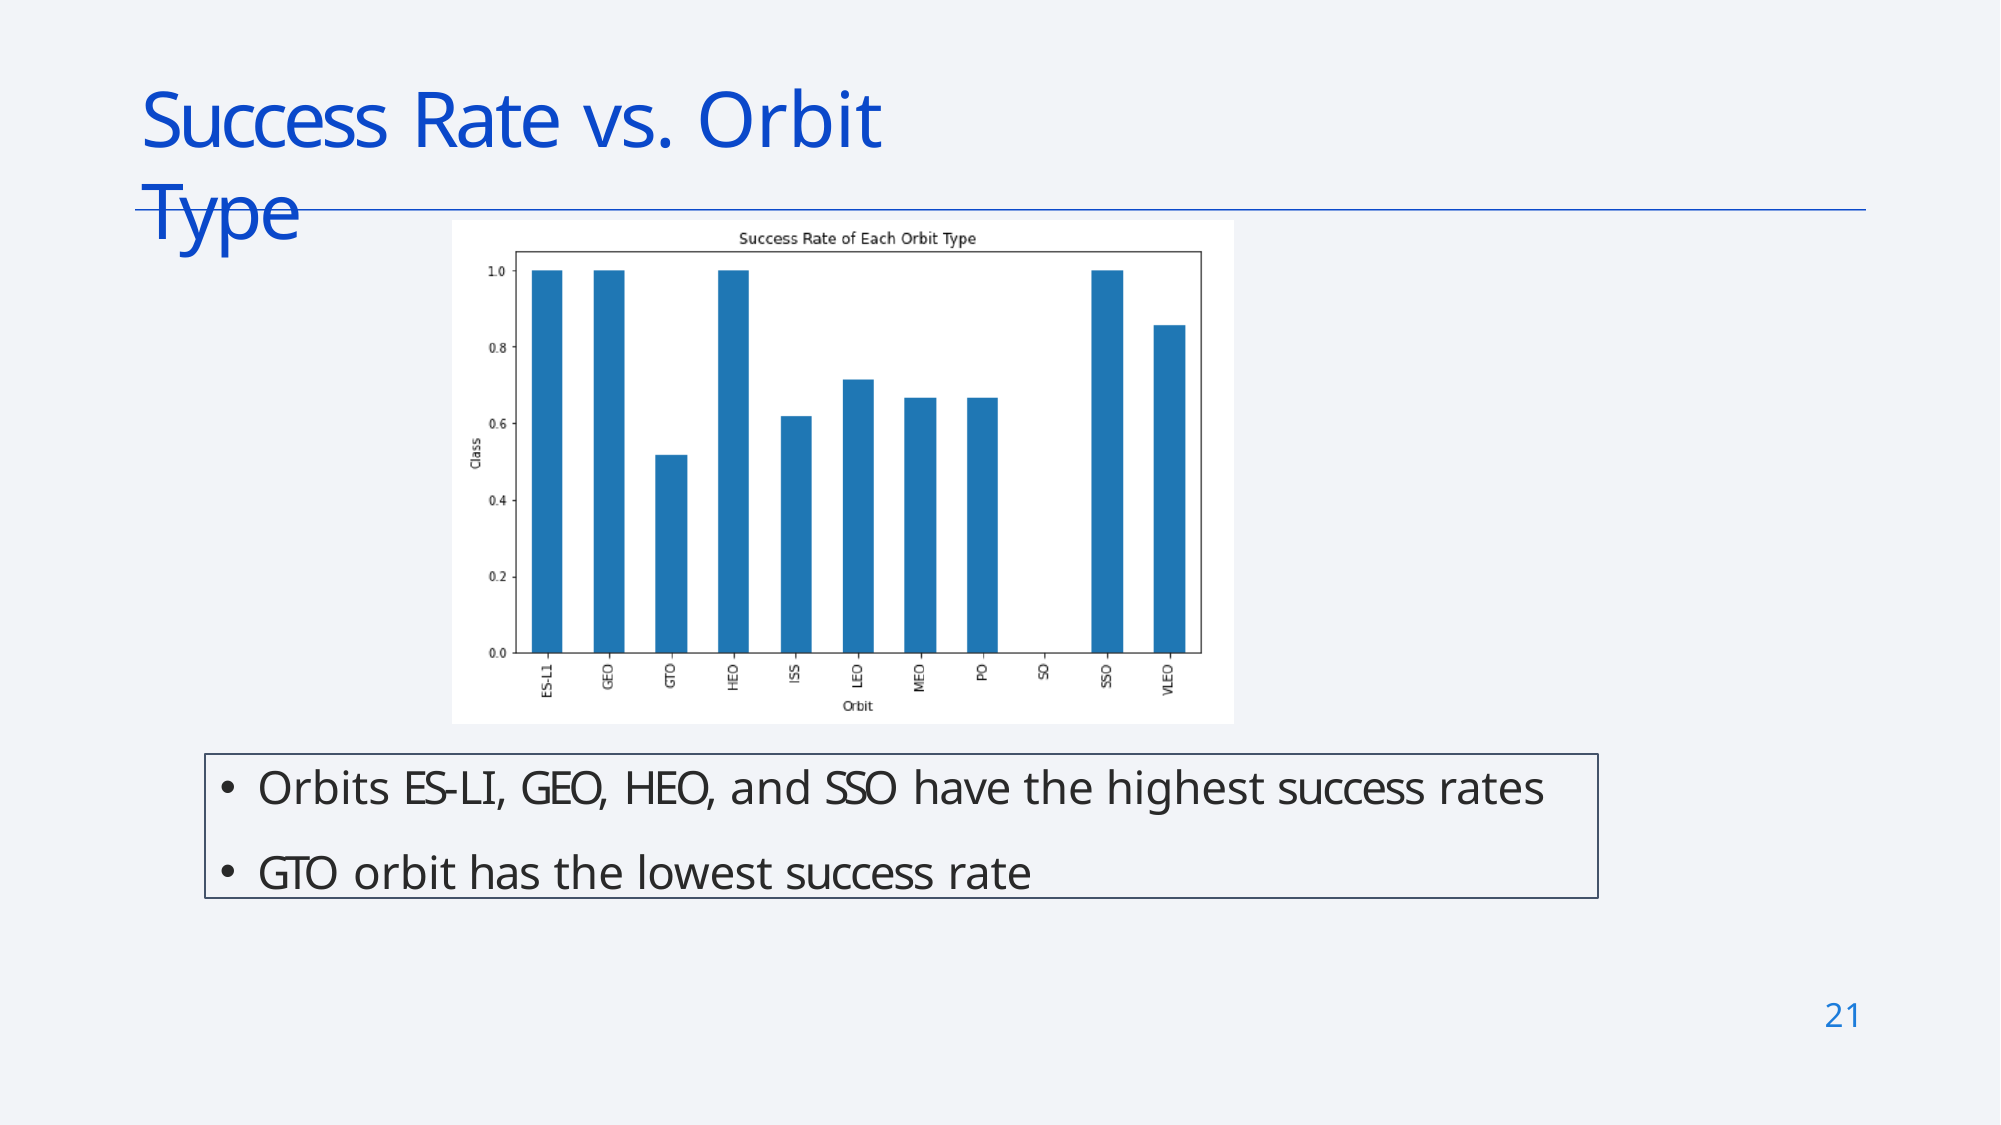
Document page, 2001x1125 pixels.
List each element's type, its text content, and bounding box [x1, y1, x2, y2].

text_box Orbits ES-LI, GEO, HEO, and SSO have the highest success rates GTO orbit has the lowest success rate [204, 754, 1599, 899]
title Success Rate vs. Orbit Type [139, 68, 1049, 259]
picture [0, 0, 2000, 1125]
slide_number 21 [1818, 1001, 1873, 1125]
